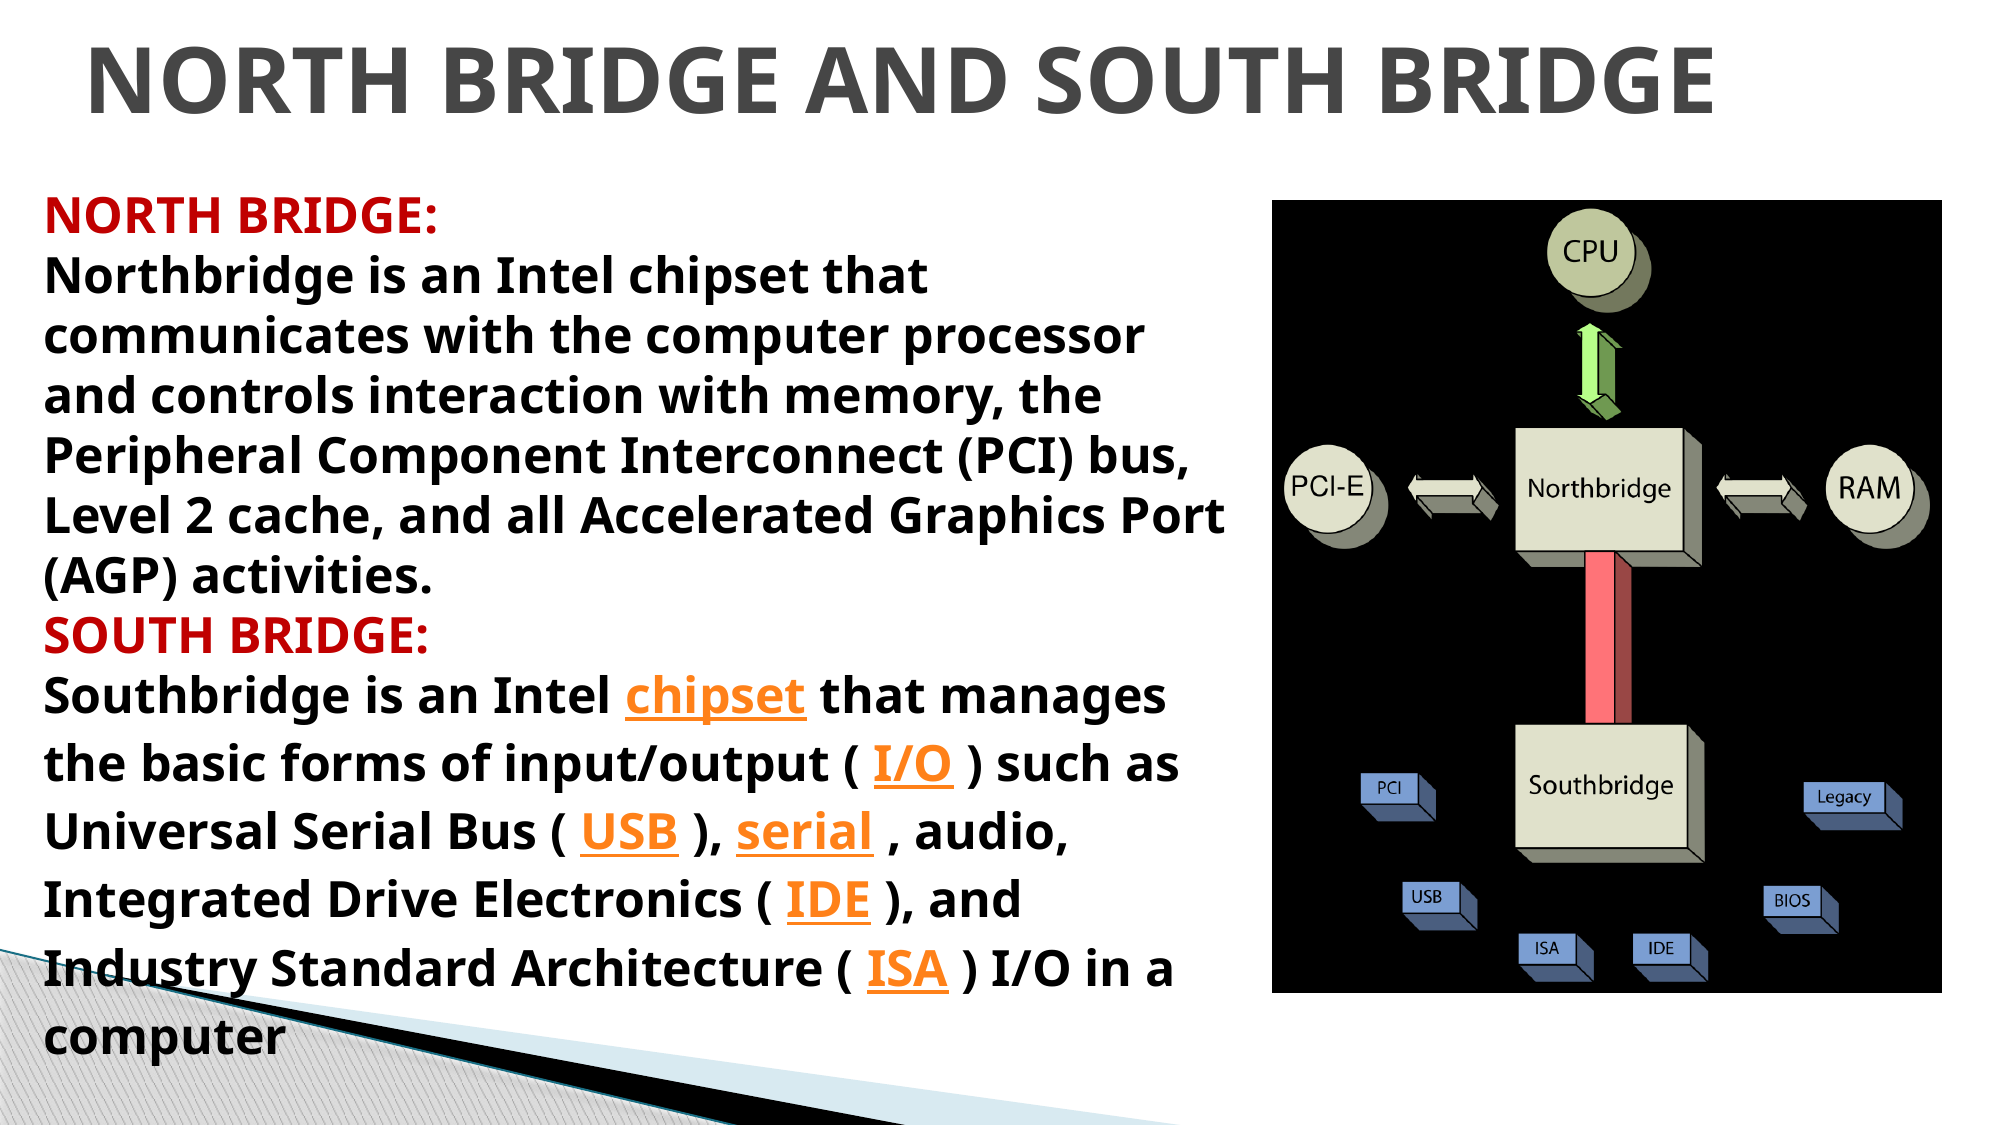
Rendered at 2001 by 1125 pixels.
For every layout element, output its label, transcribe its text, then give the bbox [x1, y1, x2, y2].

text_box NORTH BRIDGE: Northbridge is an Intel chipset that communicates with the computer processor and controls interaction with memory, the Peripheral Component Interconnect (PCI) bus, Level 2 cache, and all Accelerated Graphics Port (AGP) activities. SOUTH BRIDGE: Southbridge is an Intel chipset that manages the basic forms of input/output ( I/O ) such as Universal Serial Bus ( USB ), serial , audio, Integrated Drive Electronics ( IDE ), and Industry Standard Architecture ( ISA ) I/O in a computer [28, 175, 1252, 1072]
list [1272, 199, 1943, 994]
title NORTH BRIDGE AND SOUTH BRIDGE [68, 0, 1869, 171]
